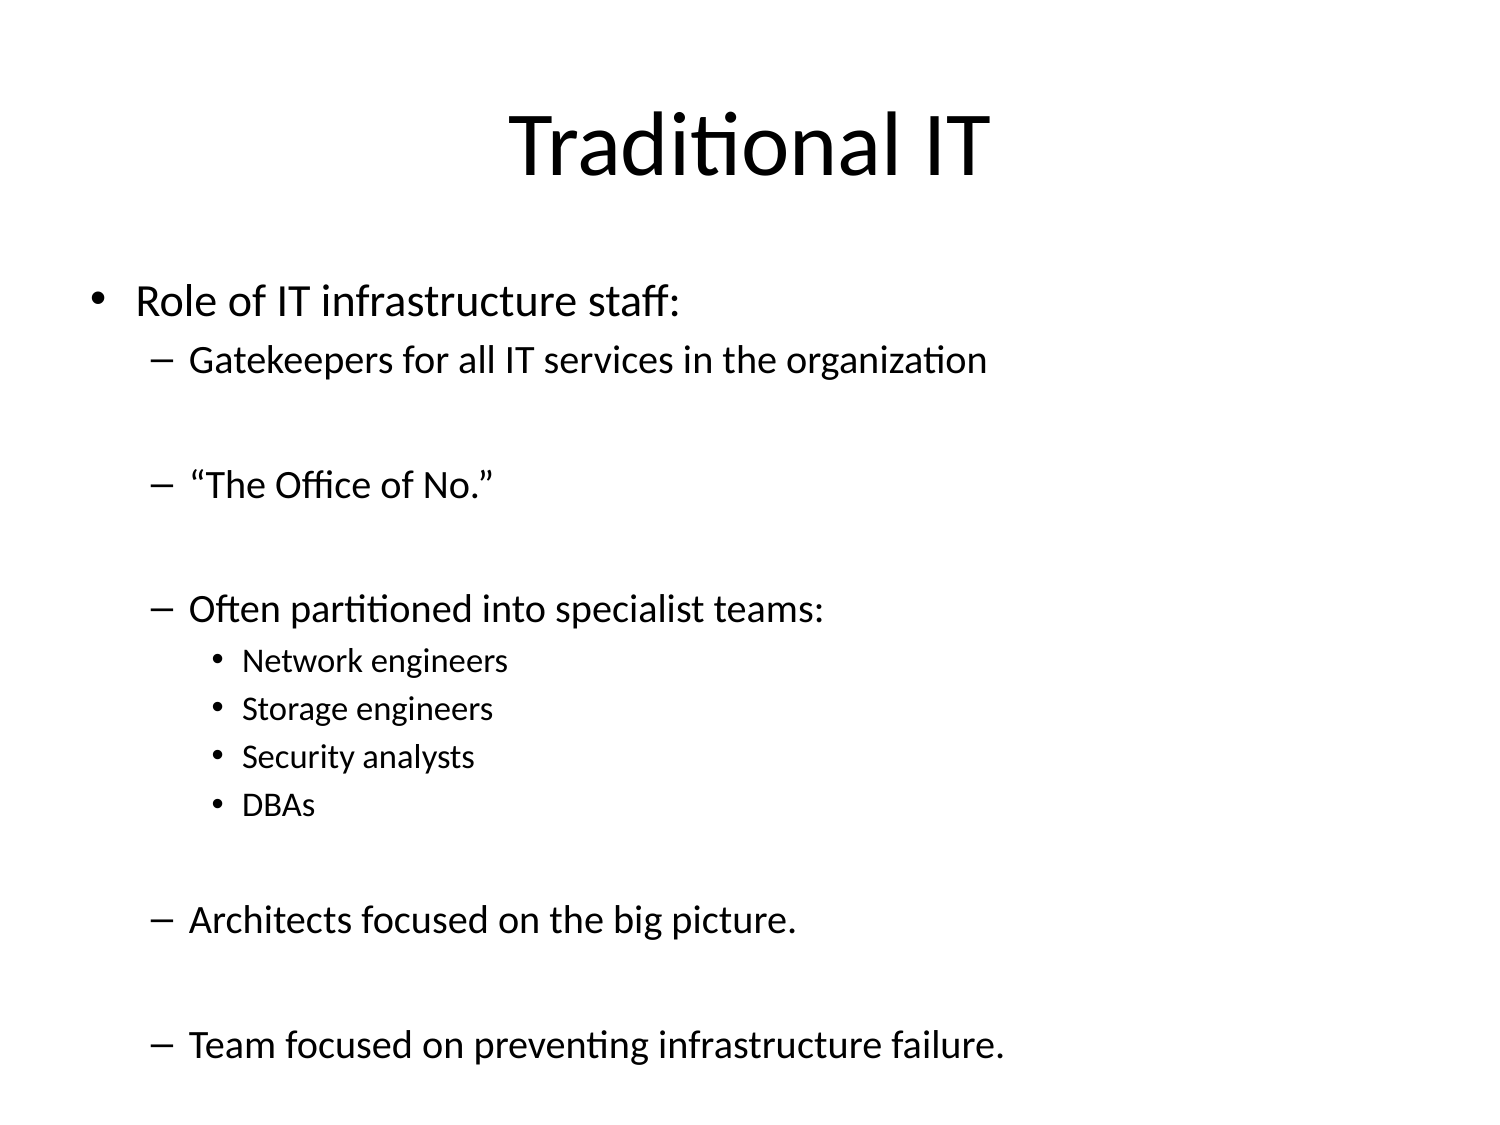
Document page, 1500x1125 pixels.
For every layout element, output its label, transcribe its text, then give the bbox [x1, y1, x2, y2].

list Role of IT infrastructure staff: Gatekeepers for all IT services in the organization “The Office of No.” Often partitioned into specialist teams: Network engineers Storage engineers Security analysts DBAs Architects focused on the big picture. Team focused on preventing infrastructure failure. [75, 262, 1425, 1077]
title Traditional IT [75, 45, 1425, 233]
